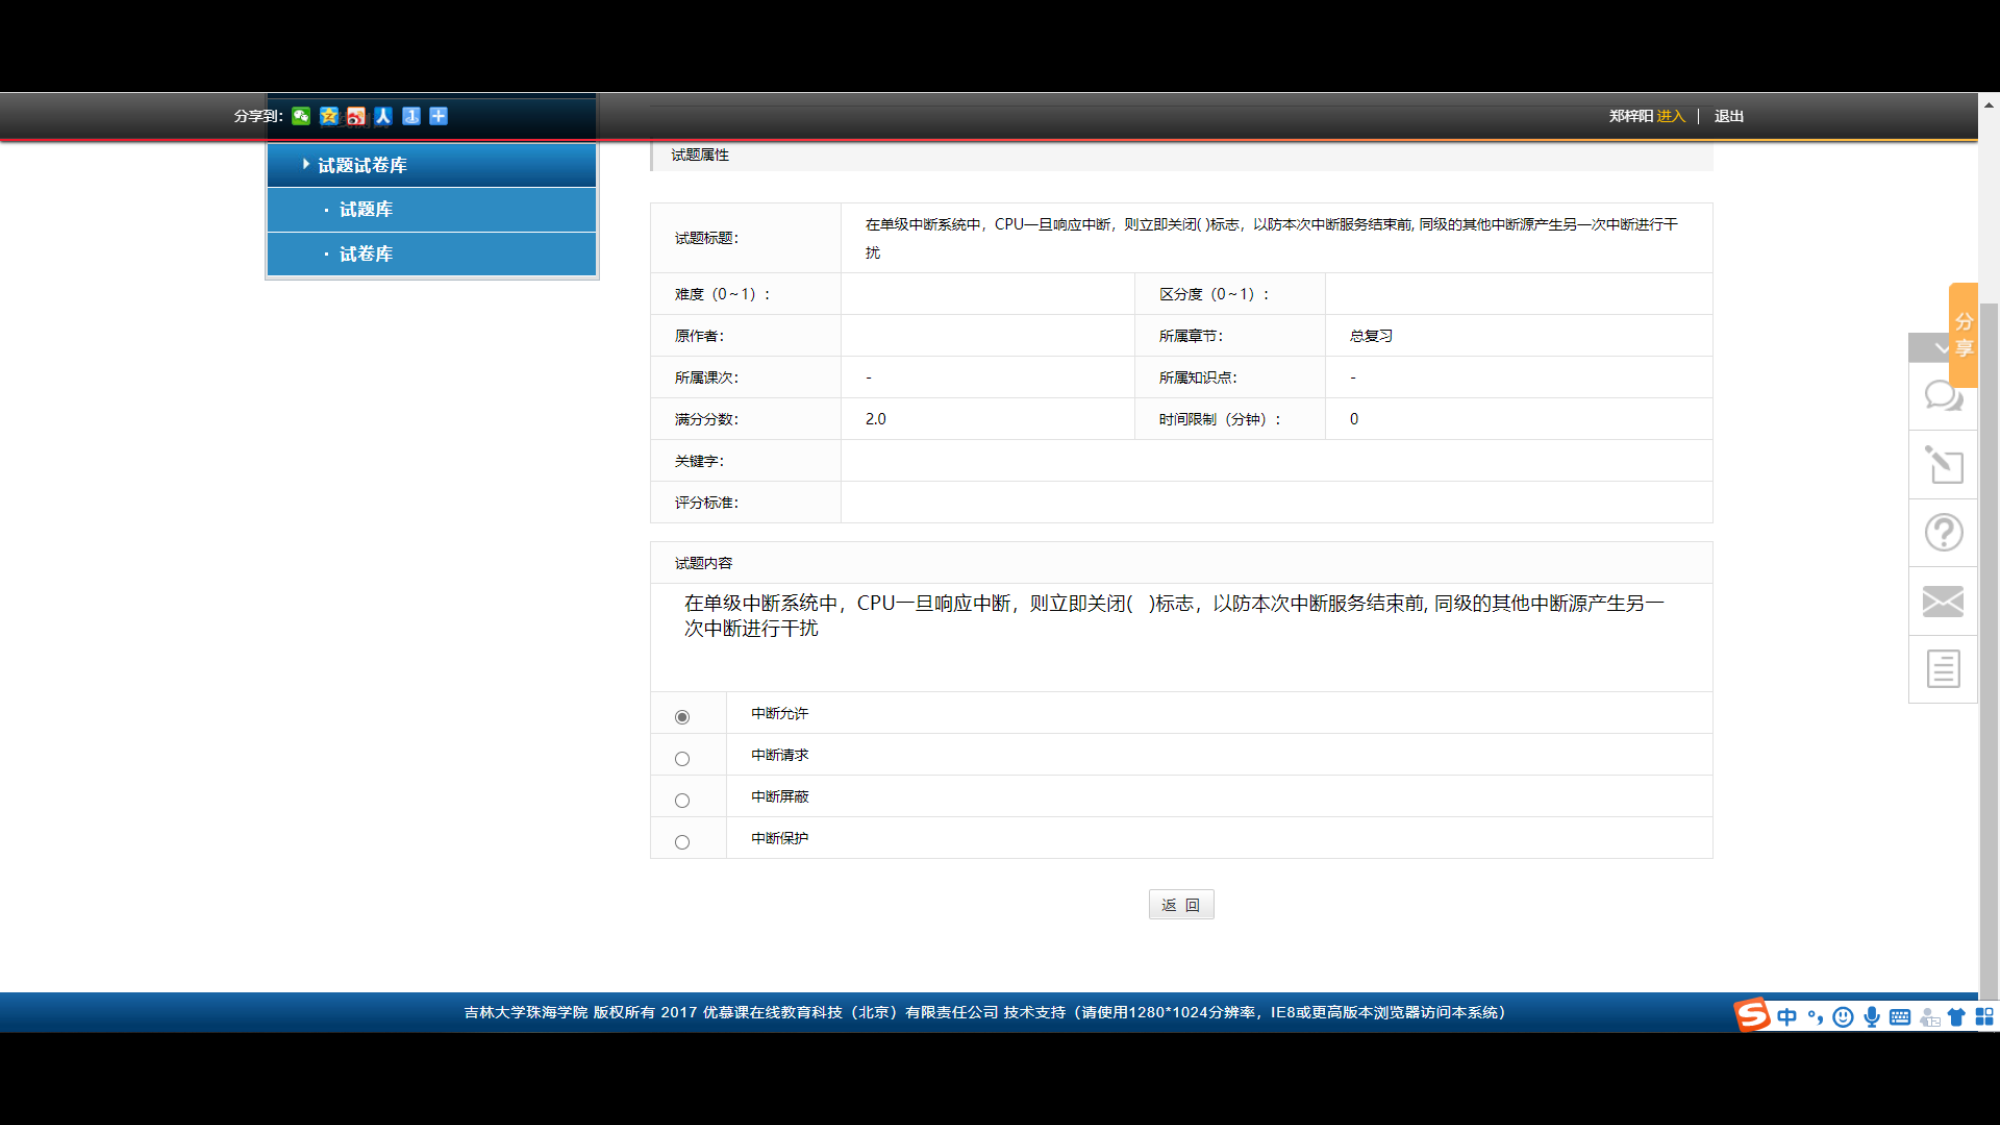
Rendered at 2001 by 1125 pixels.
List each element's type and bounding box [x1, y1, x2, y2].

picture [0, 92, 2000, 1033]
